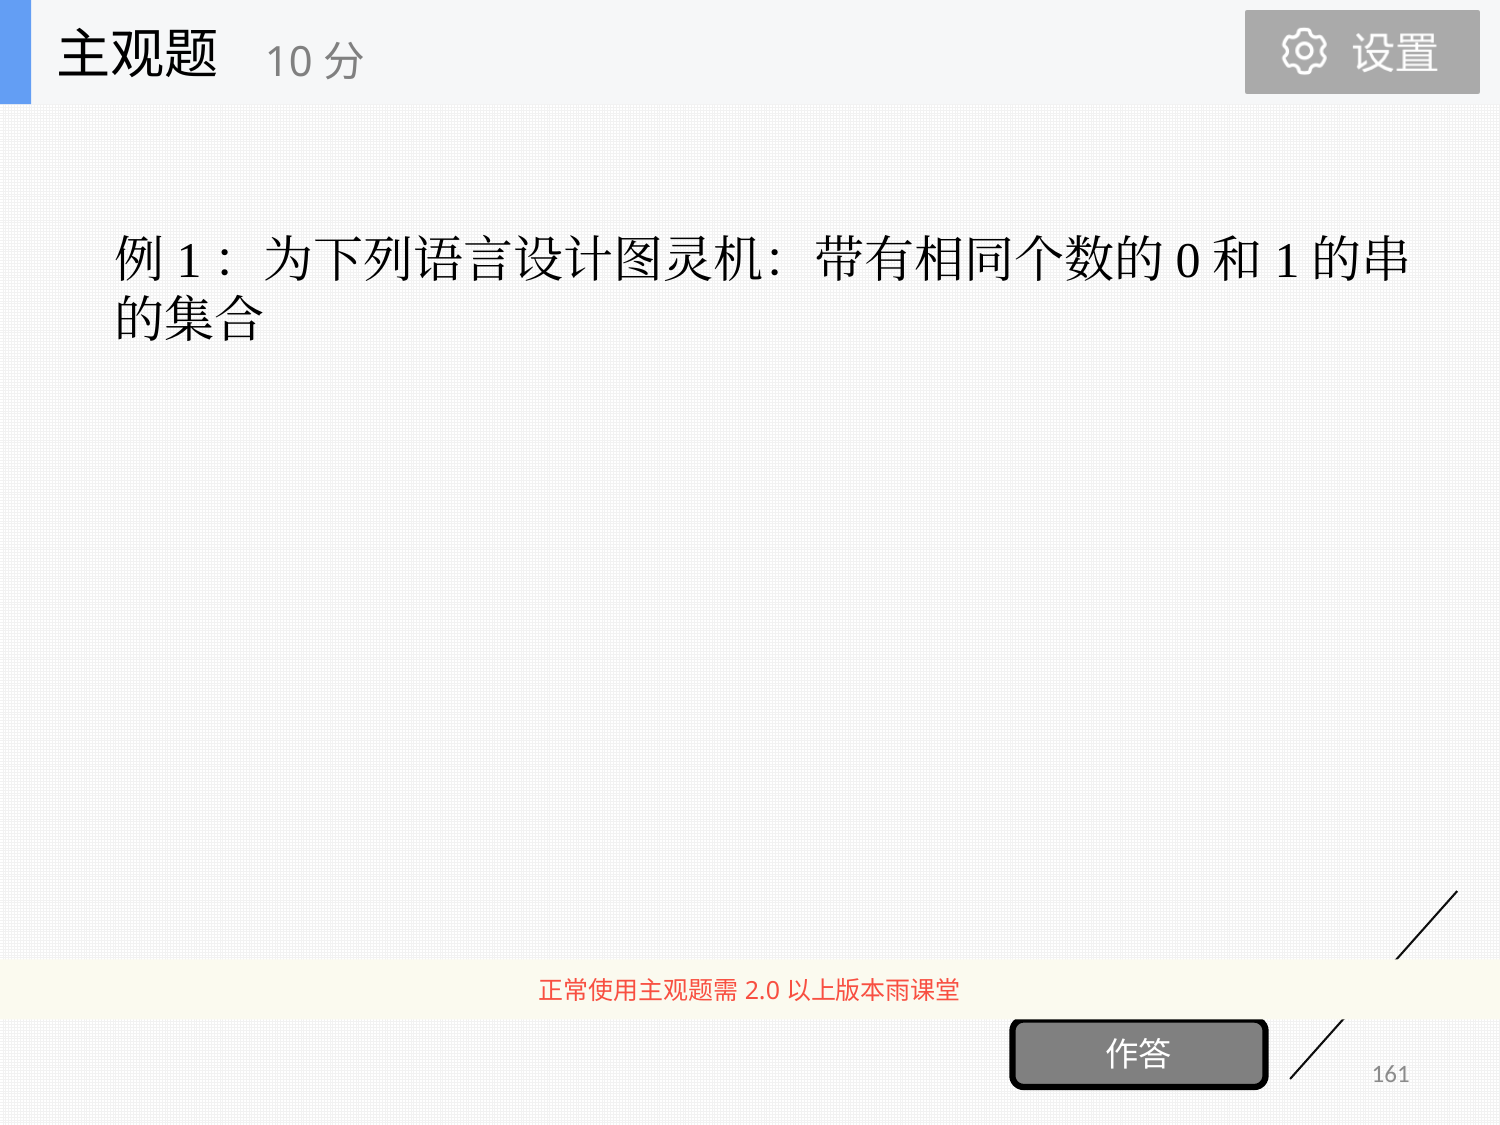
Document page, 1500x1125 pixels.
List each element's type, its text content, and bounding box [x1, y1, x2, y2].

text_box 正常使用主观题需2.0以上版本雨课堂 [0, 957, 1500, 1022]
slide_number 161 [1074, 1042, 1425, 1103]
picture [1245, 10, 1480, 94]
text_box 作答 [1010, 1022, 1268, 1090]
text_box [0, 0, 1500, 105]
text_box 例1：为下列语言设计图灵机：带有相同个数的0和1的串的集合 [99, 219, 1450, 355]
